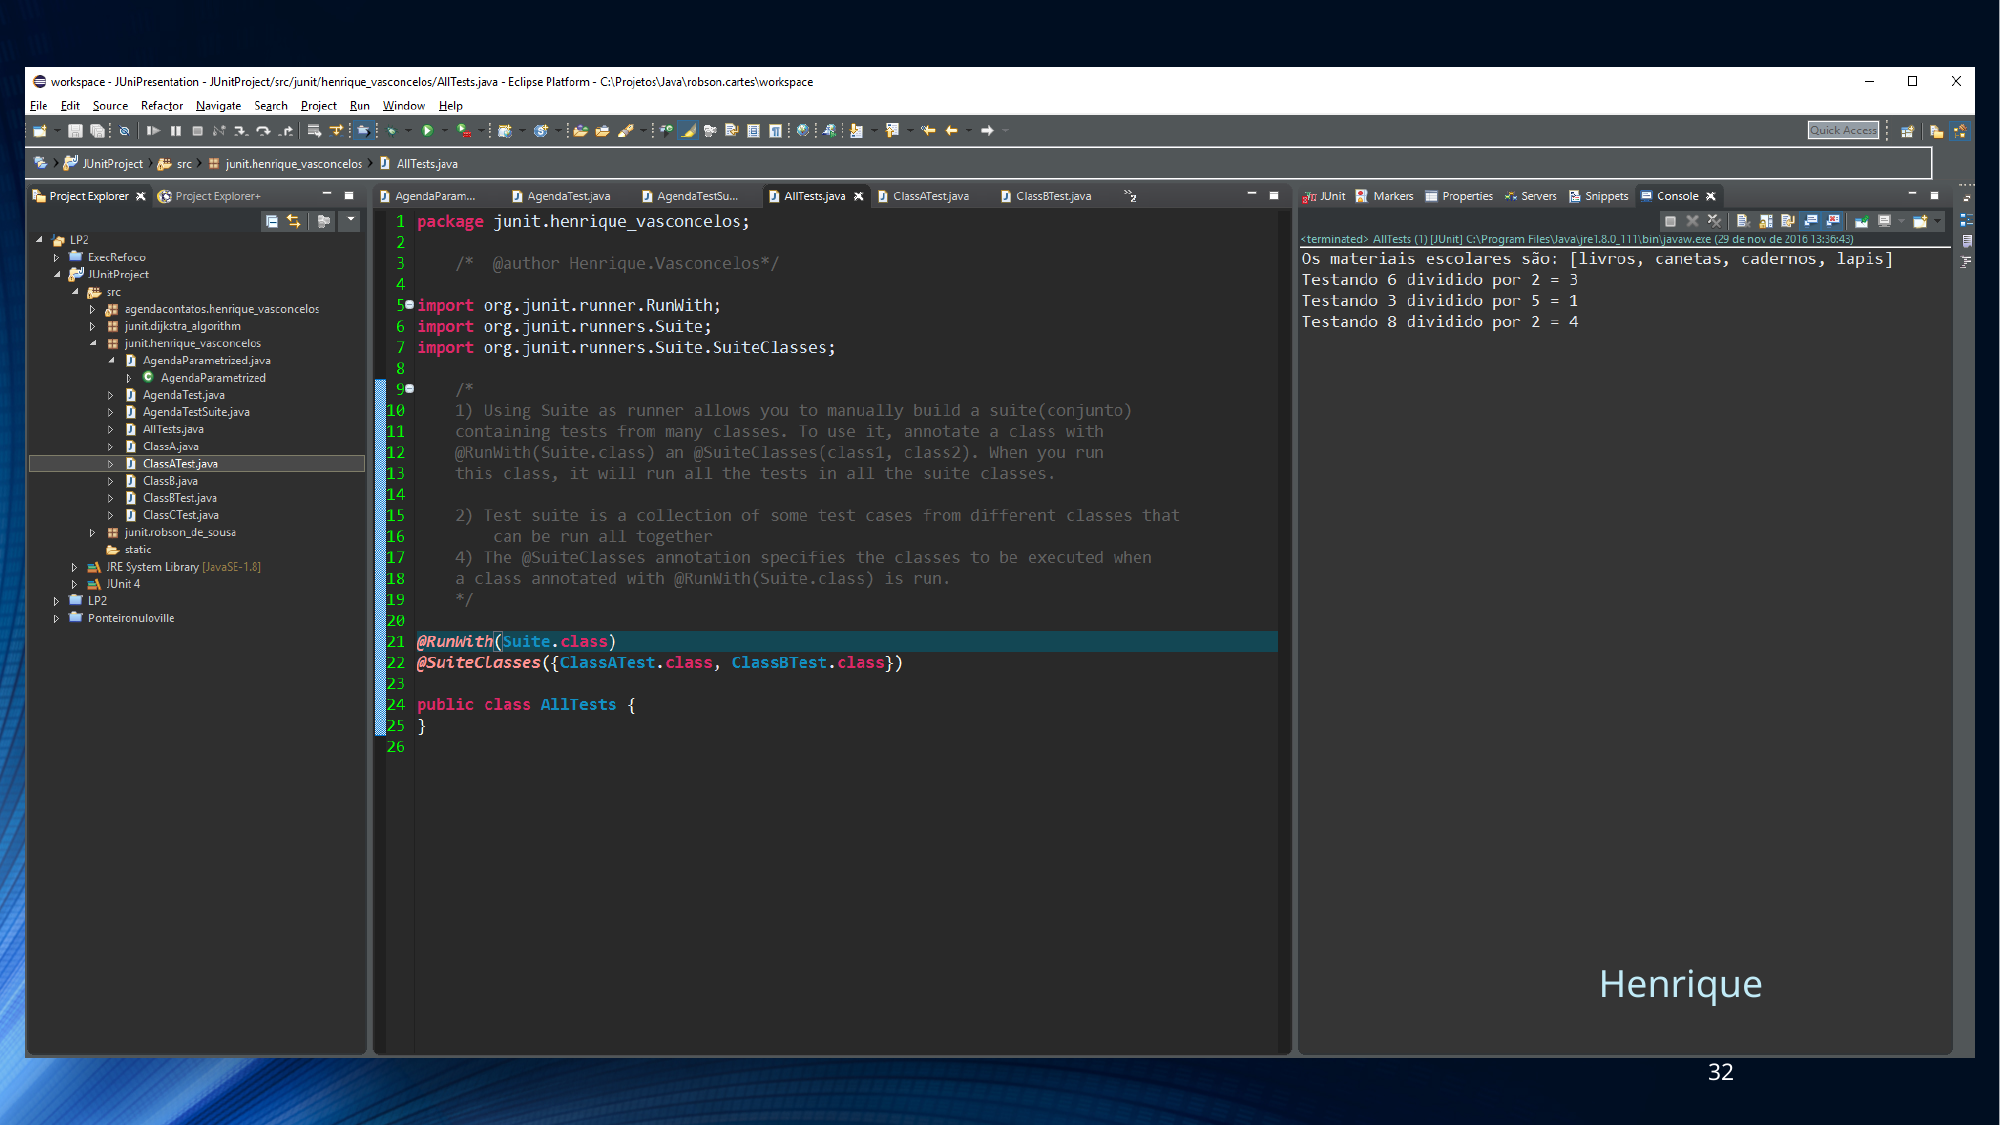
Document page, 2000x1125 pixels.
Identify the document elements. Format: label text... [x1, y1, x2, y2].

slide_number 32 [1612, 1058, 1750, 1096]
picture [0, 0, 2000, 1125]
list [25, 67, 1975, 1058]
